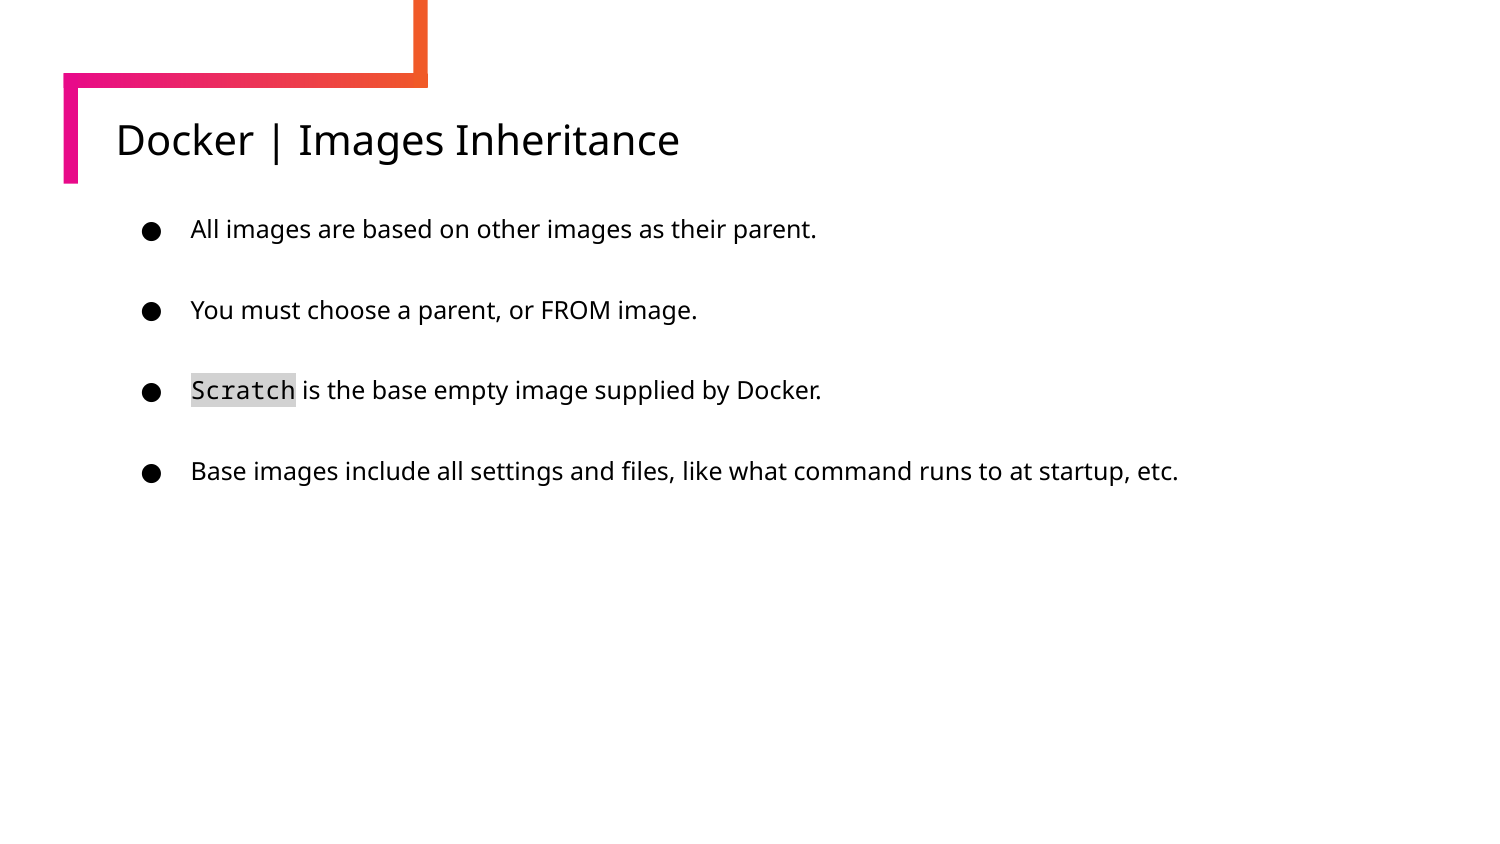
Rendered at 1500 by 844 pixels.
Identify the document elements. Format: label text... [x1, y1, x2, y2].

subtitle All images are based on other images as their parent. You must choose a parent, or FROM image. Scratch is the base empty image supplied by Docker. Base images include all settings and files, like what command runs to at startup, etc. [100, 168, 1352, 690]
title Docker | Images Inheritance [100, 98, 1455, 169]
